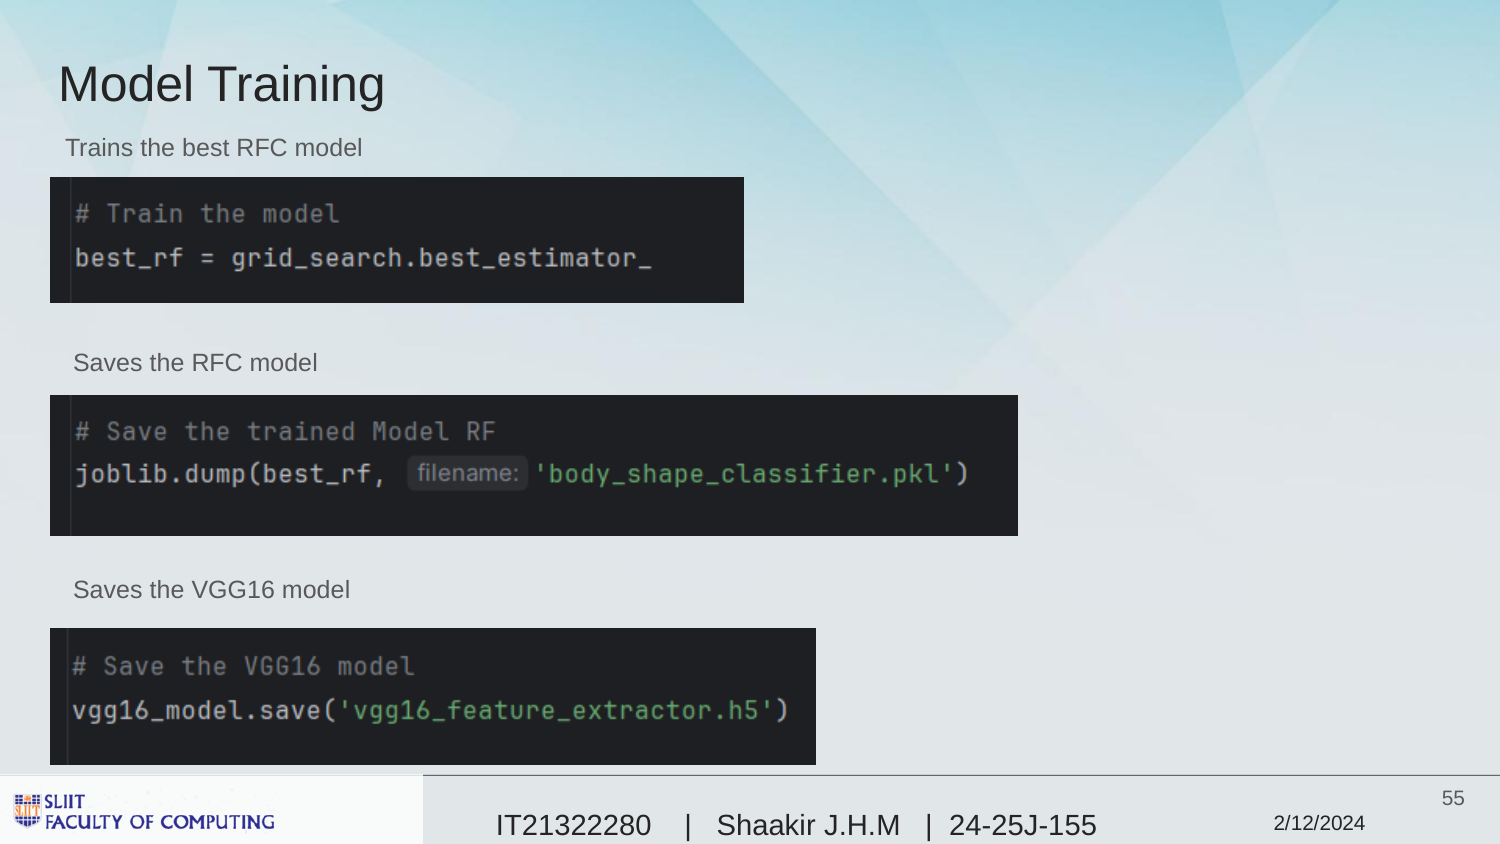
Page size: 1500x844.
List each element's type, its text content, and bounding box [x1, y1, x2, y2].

text_box Saves the RFC model [58, 331, 1168, 392]
text_box IT21322280 | Shaakir J.H.M | 24-25J-155 [427, 796, 1255, 842]
text_box 2/12/2024 [1254, 802, 1385, 835]
text_box Trains the best RFC model [50, 116, 1160, 177]
text_box Model Training [58, 33, 491, 112]
picture [0, 0, 1500, 844]
slide_number 55 [1389, 764, 1480, 830]
text_box Saves the VGG16 model [58, 558, 1168, 619]
